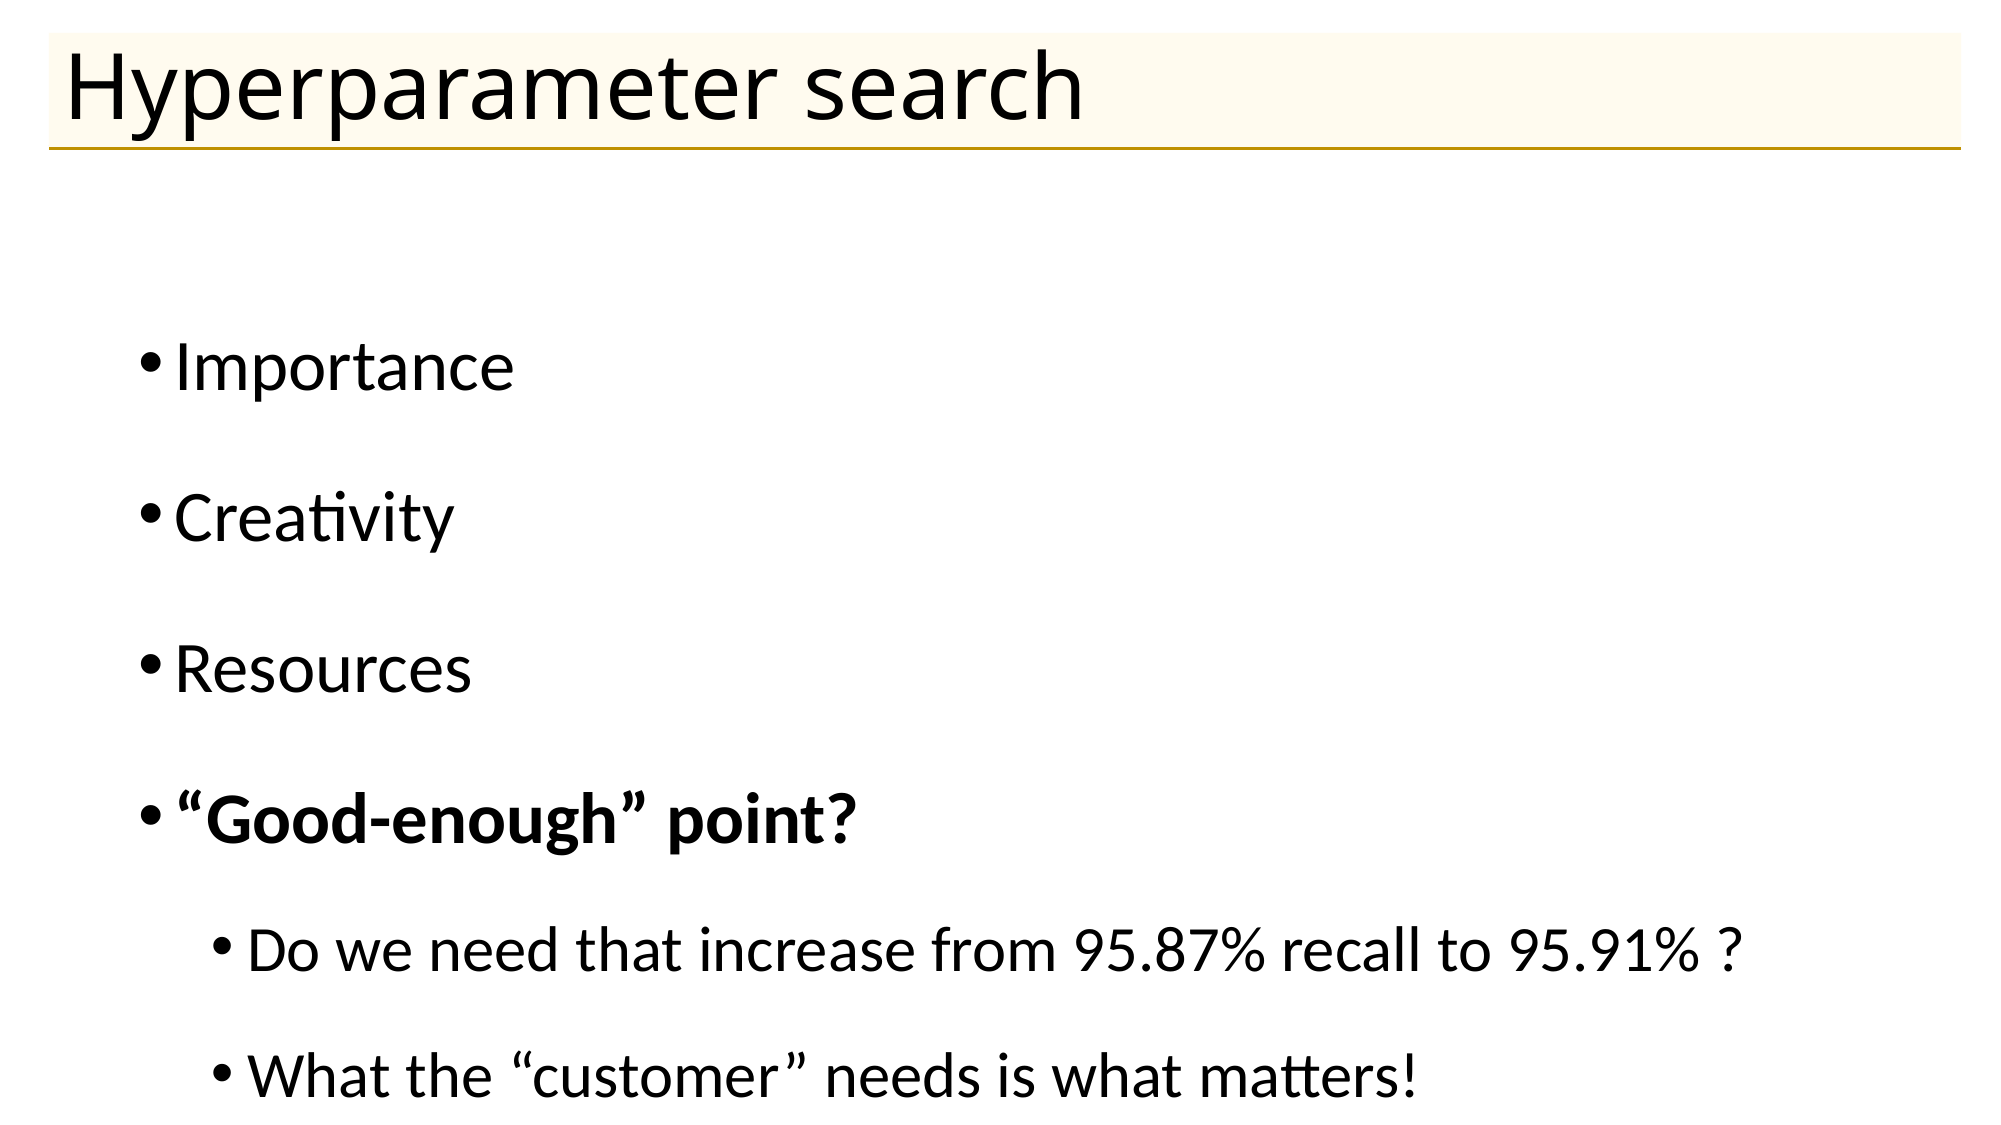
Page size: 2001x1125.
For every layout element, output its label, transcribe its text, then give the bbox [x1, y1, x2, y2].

list Importance Creativity Resources “Good-enough” point? Do we need that increase from 95.87% recall to 95.91% ? What the “customer” needs is what matters! [123, 266, 1986, 1125]
title Hyperparameter search [48, 32, 1962, 147]
